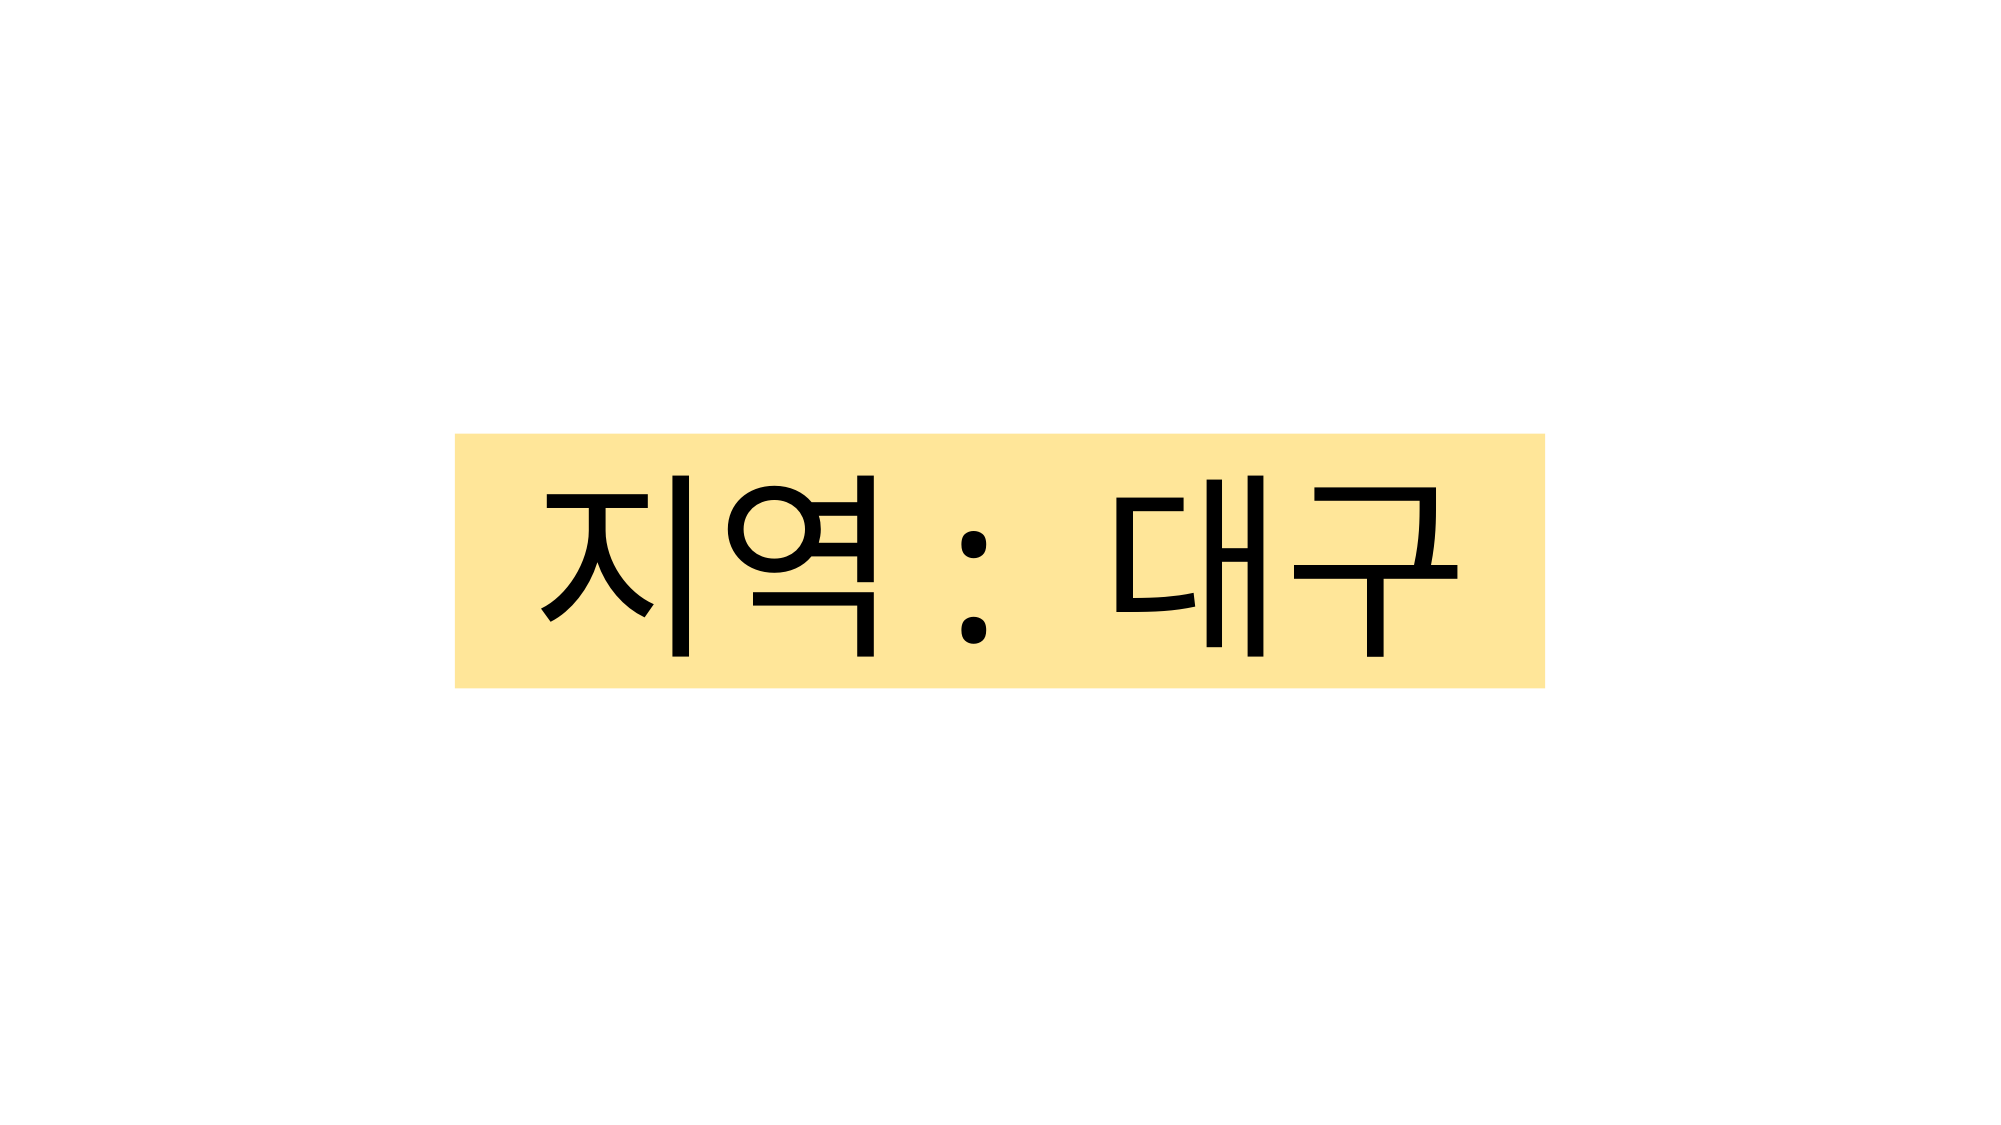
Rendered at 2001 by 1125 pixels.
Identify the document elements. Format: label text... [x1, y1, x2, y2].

text_box 지역: 대구 [454, 433, 1546, 689]
